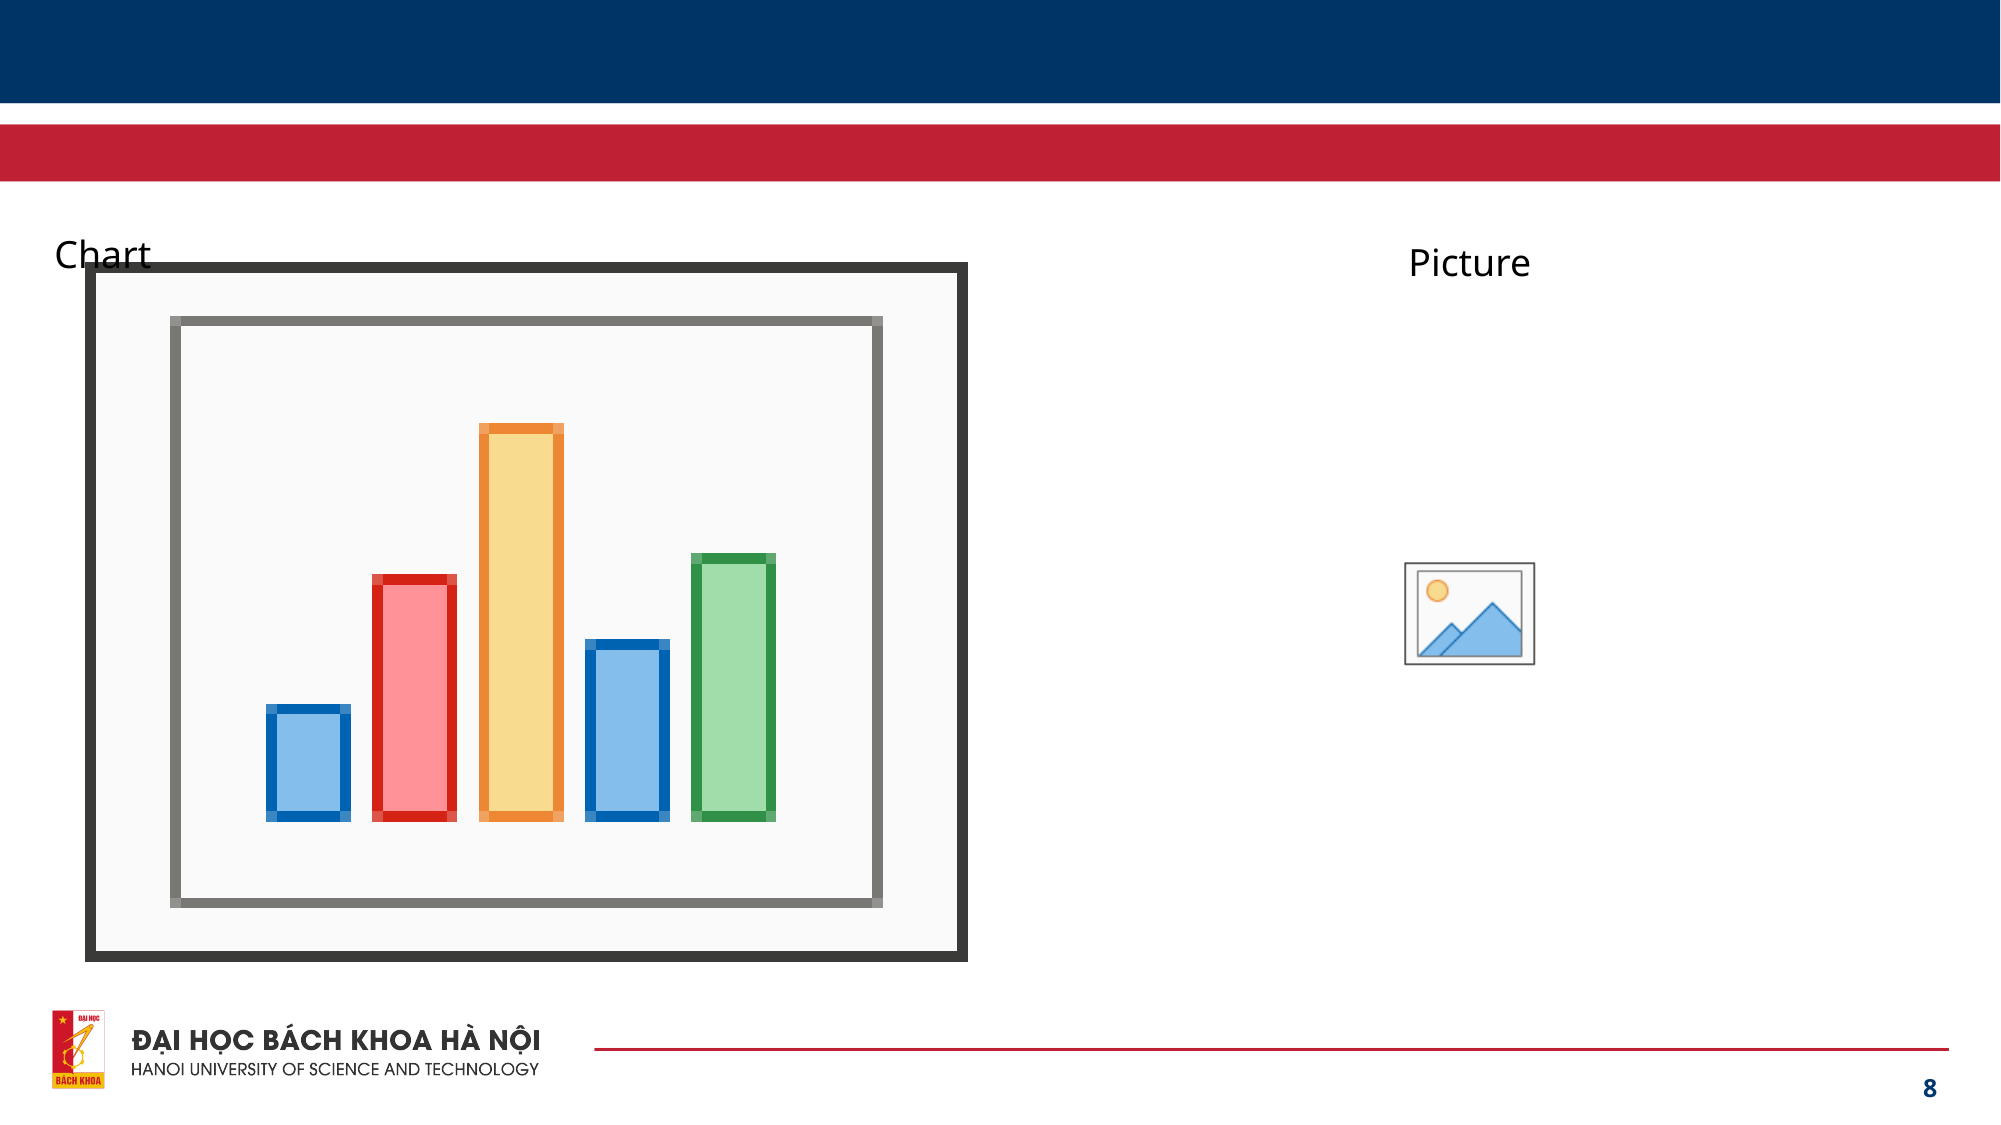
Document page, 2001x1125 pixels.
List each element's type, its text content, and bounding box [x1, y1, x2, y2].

picture [0, 0, 2001, 1125]
slide_number 8 [1502, 1065, 1953, 1125]
